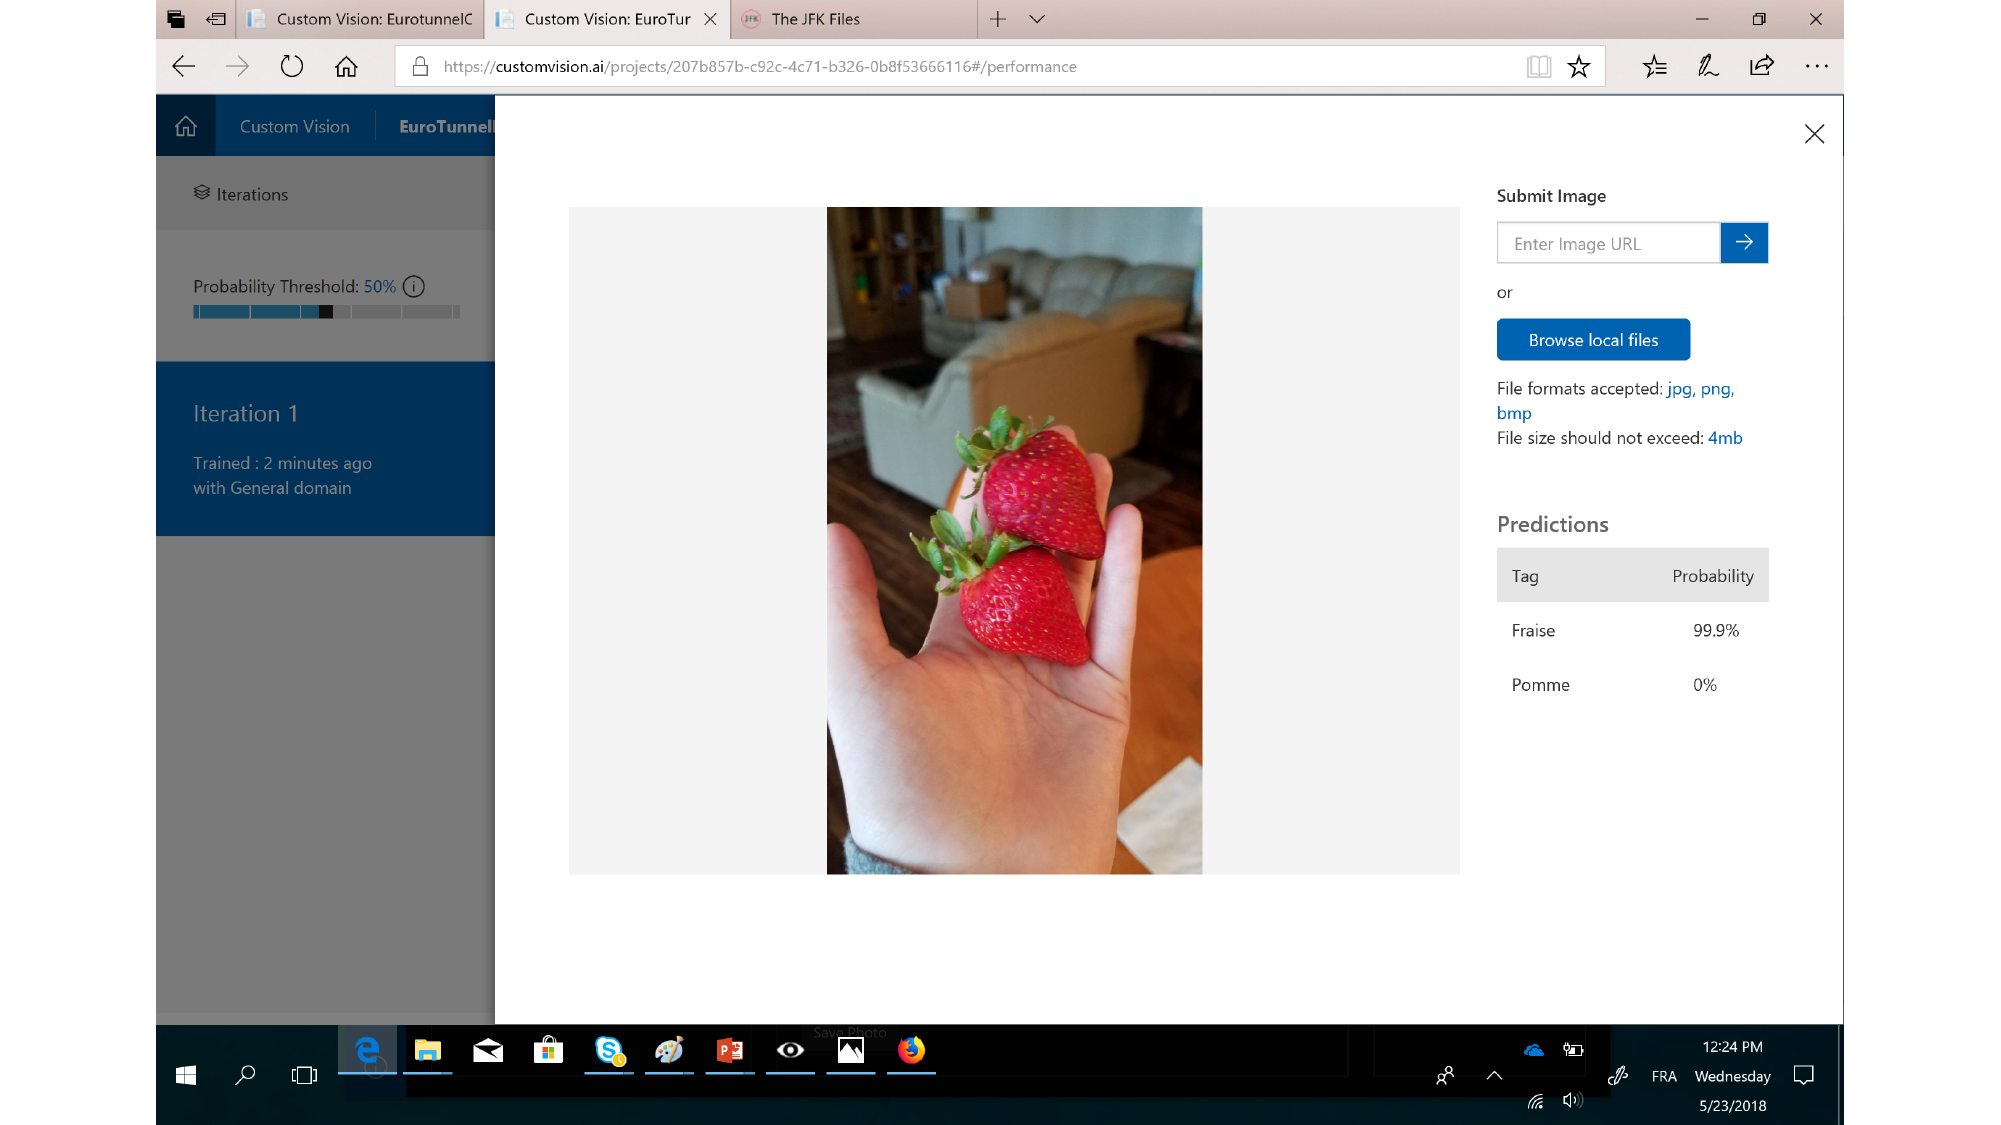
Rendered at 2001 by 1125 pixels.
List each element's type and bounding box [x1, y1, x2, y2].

picture [156, 0, 1844, 1125]
